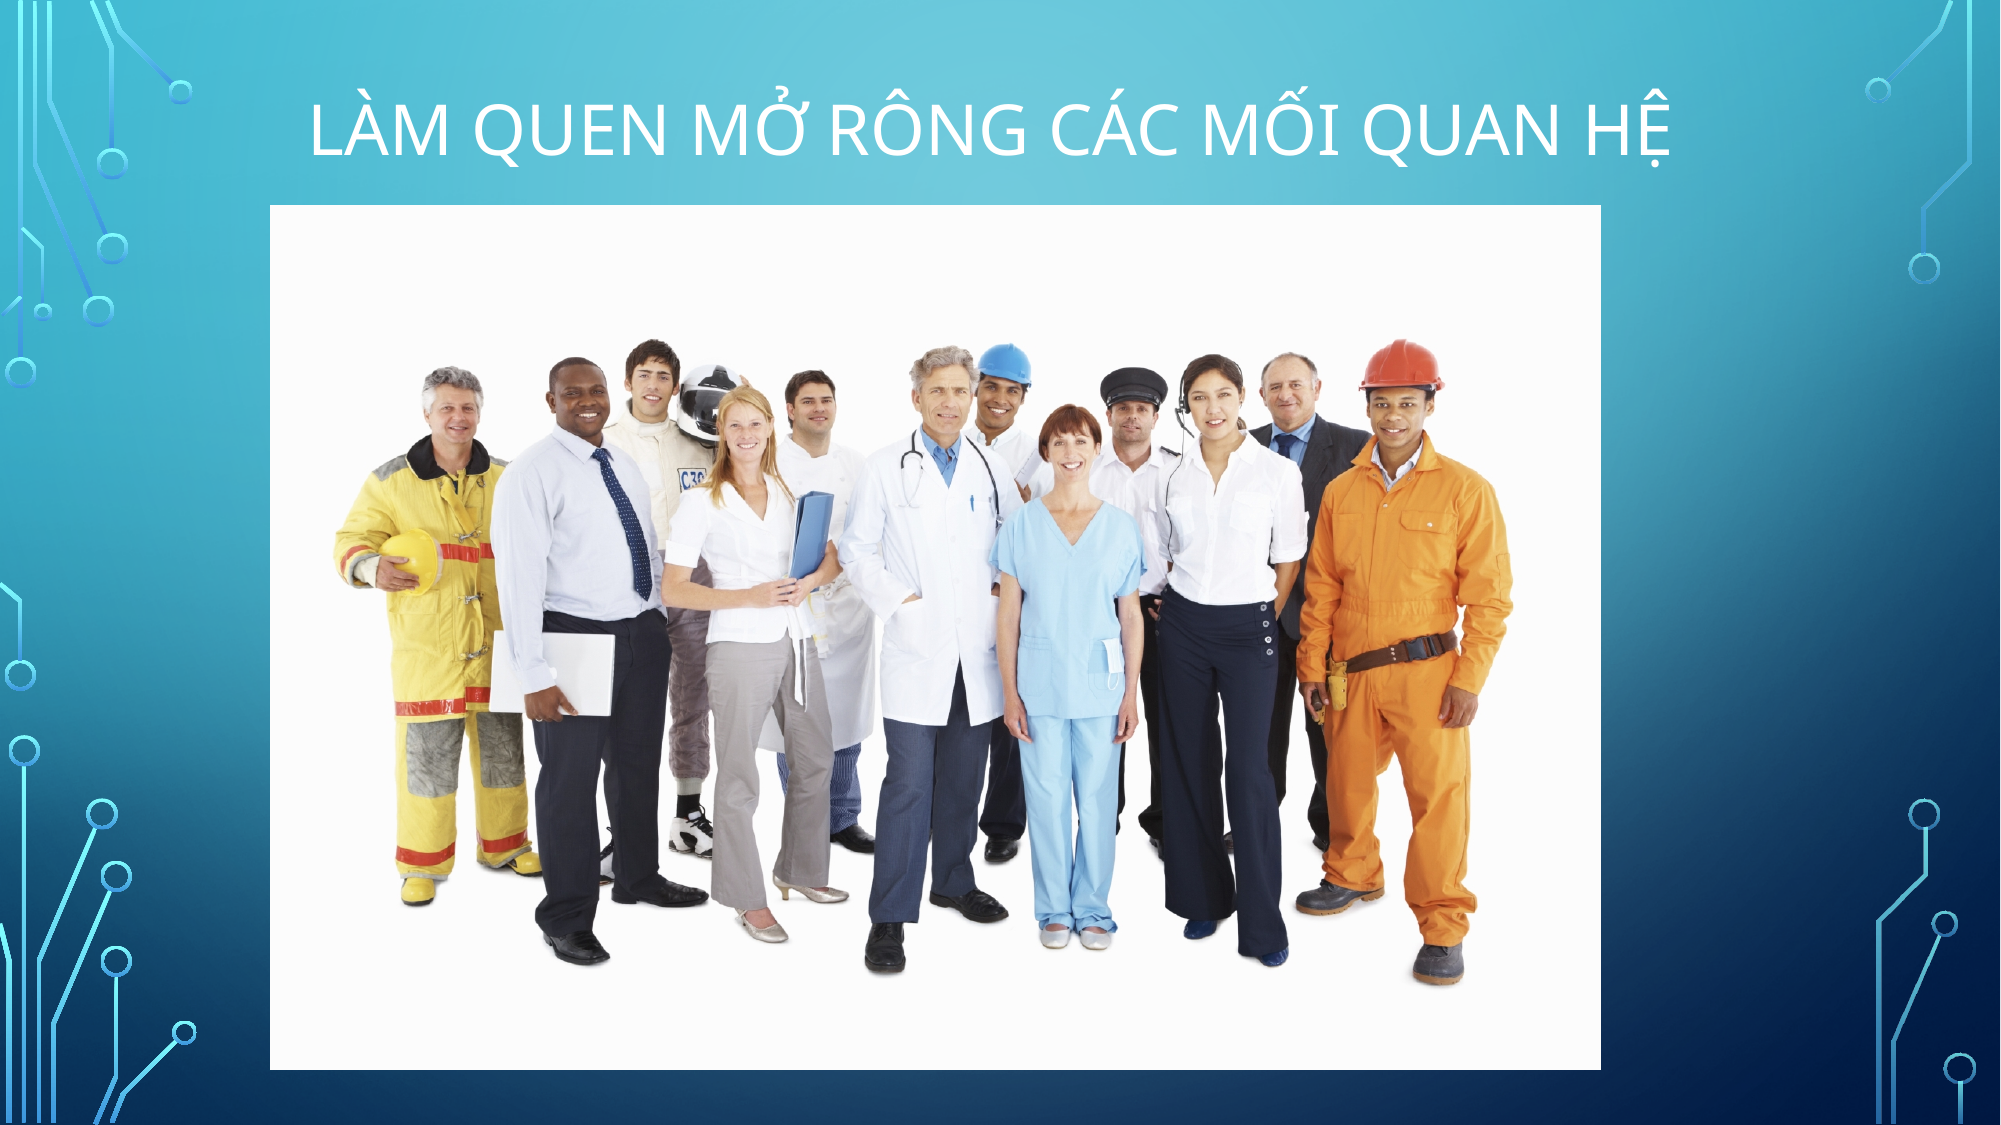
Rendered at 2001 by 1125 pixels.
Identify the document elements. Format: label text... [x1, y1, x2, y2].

picture [270, 204, 1602, 1070]
title Làm quen mở rông các mối quan hệ [292, 55, 1707, 295]
